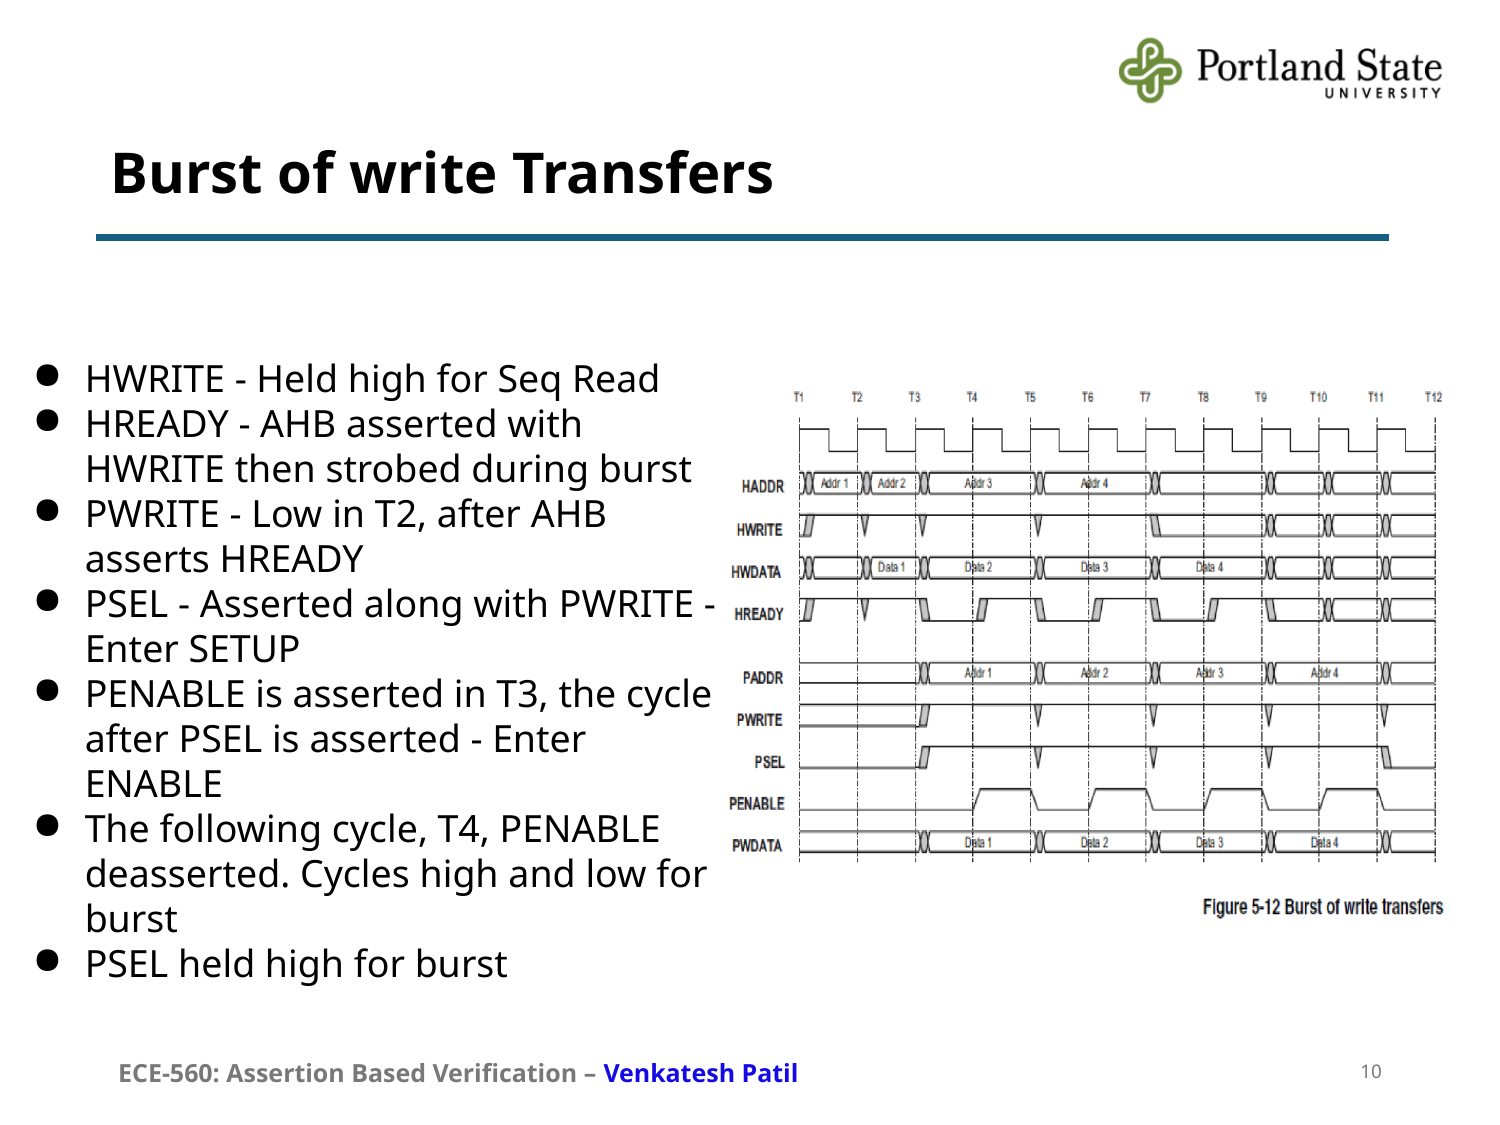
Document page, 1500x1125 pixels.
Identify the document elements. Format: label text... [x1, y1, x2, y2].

picture [720, 346, 1472, 929]
slide_number 10 [1059, 1042, 1397, 1103]
footer ECE-560: Assertion Based Verification – Venkatesh Patil [103, 1042, 1004, 1103]
picture [1115, 26, 1453, 112]
text_box HWRITE - Held high for Seq Read HREADY - AHB asserted with HWRITE then strobed during burst PWRITE - Low in T2, after AHB asserts HREADY PSEL - Asserted along with PWRITE - Enter SETUP PENABLE is asserted in T3, the cycle after PSEL is asserted - Enter ENABLE The following cycle, T4, PENABLE deasserted. Cycles high and low for burst PSEL held high for burst [0, 347, 743, 993]
title Burst of write Transfers [95, 116, 1390, 235]
